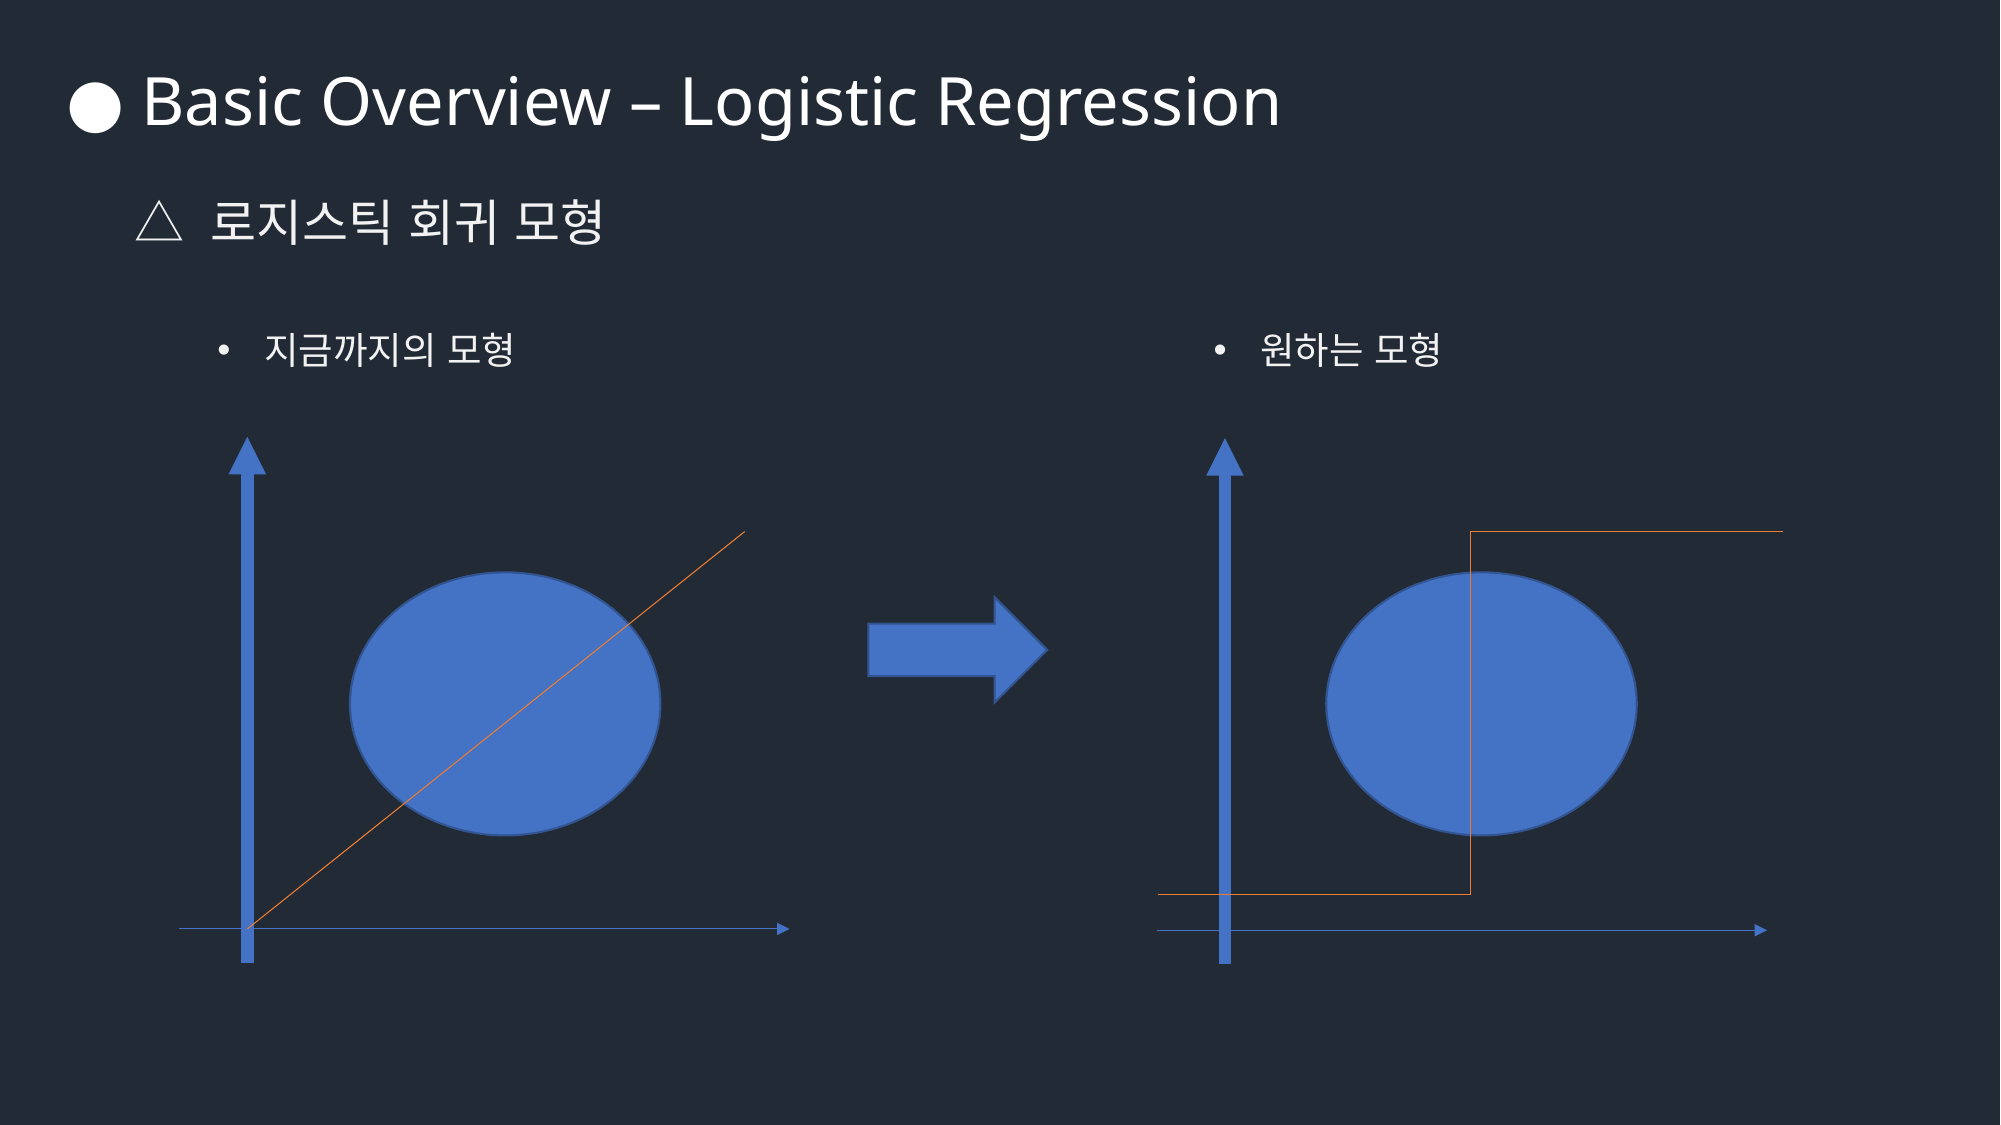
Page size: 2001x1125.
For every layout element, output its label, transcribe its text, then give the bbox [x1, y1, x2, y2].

text_box 지금까지의 모형 [202, 296, 685, 380]
text_box △ 로지스틱 회귀 모형 [119, 184, 1783, 259]
text_box ● Basic Overview – Logistic Regression [51, 51, 1415, 146]
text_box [247, 531, 745, 929]
text_box 원하는 모형 [1198, 296, 1681, 380]
text_box [867, 594, 1049, 706]
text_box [1157, 531, 1783, 895]
